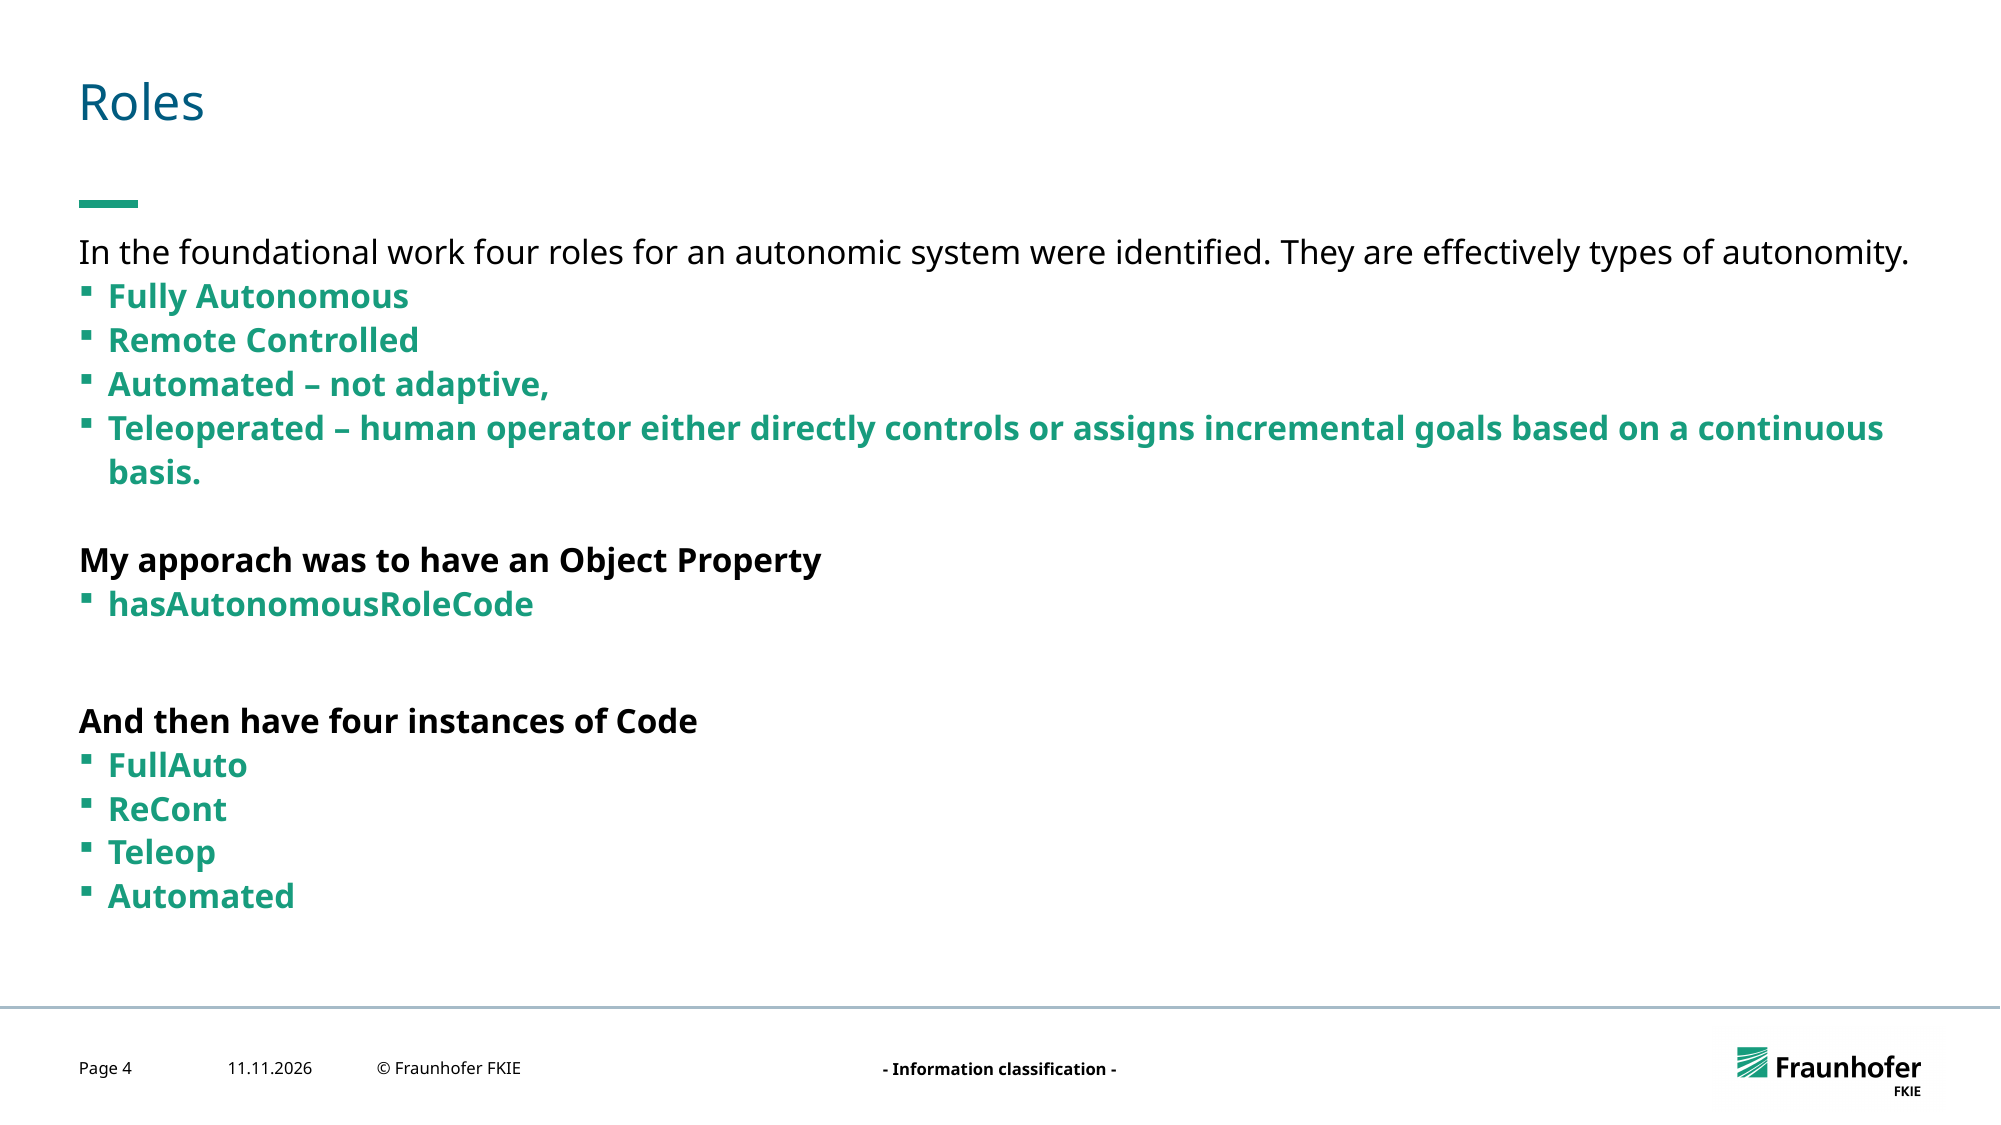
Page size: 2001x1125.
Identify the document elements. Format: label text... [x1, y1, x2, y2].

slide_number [227, 1059, 346, 1080]
title Roles [78, 64, 1922, 195]
footer © Fraunhofer FKIE [376, 1059, 862, 1080]
picture [1712, 1026, 1946, 1112]
list In the foundational work four roles for an autonomic system were identified. They are effectively types of autonomity. Fully Autonomous Remote Controlled Automated – not adaptive, Teleoperated – human operator either directly controls or assigns incremental goals based on a continuous basis. My apporach was to have an Object Property hasAutonomousRoleCode And then have four instances of Code FullAuto ReCont Teleop Automated [78, 227, 1922, 892]
slide_number Page 4 [78, 1059, 197, 1080]
